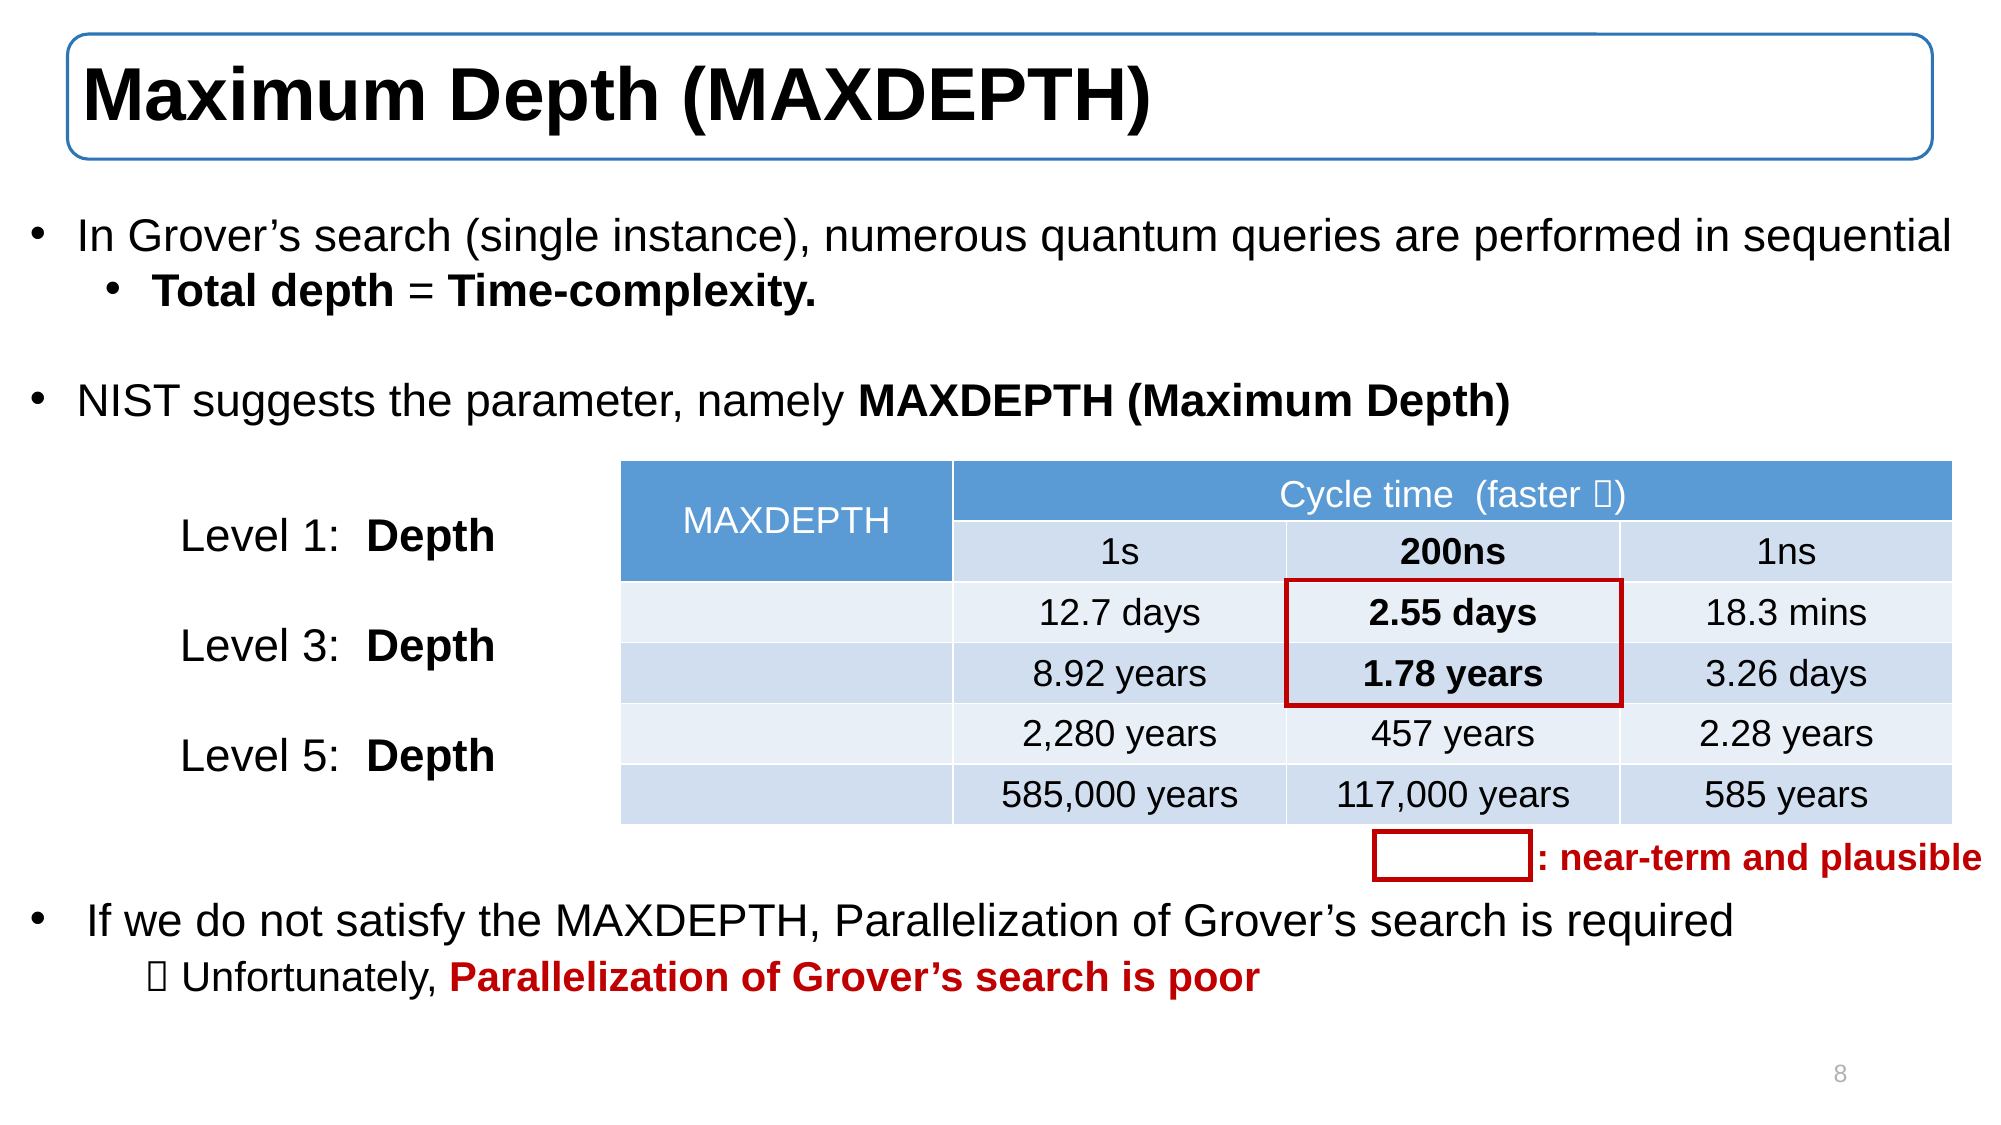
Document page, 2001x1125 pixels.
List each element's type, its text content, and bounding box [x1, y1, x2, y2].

title Maximum Depth (MAXDEPTH) [67, 34, 1933, 160]
text_box [1286, 579, 1623, 707]
slide_number 8 [1412, 1042, 1863, 1103]
text_box [1373, 830, 1532, 881]
text_box : near-term and plausible [1521, 825, 1998, 886]
